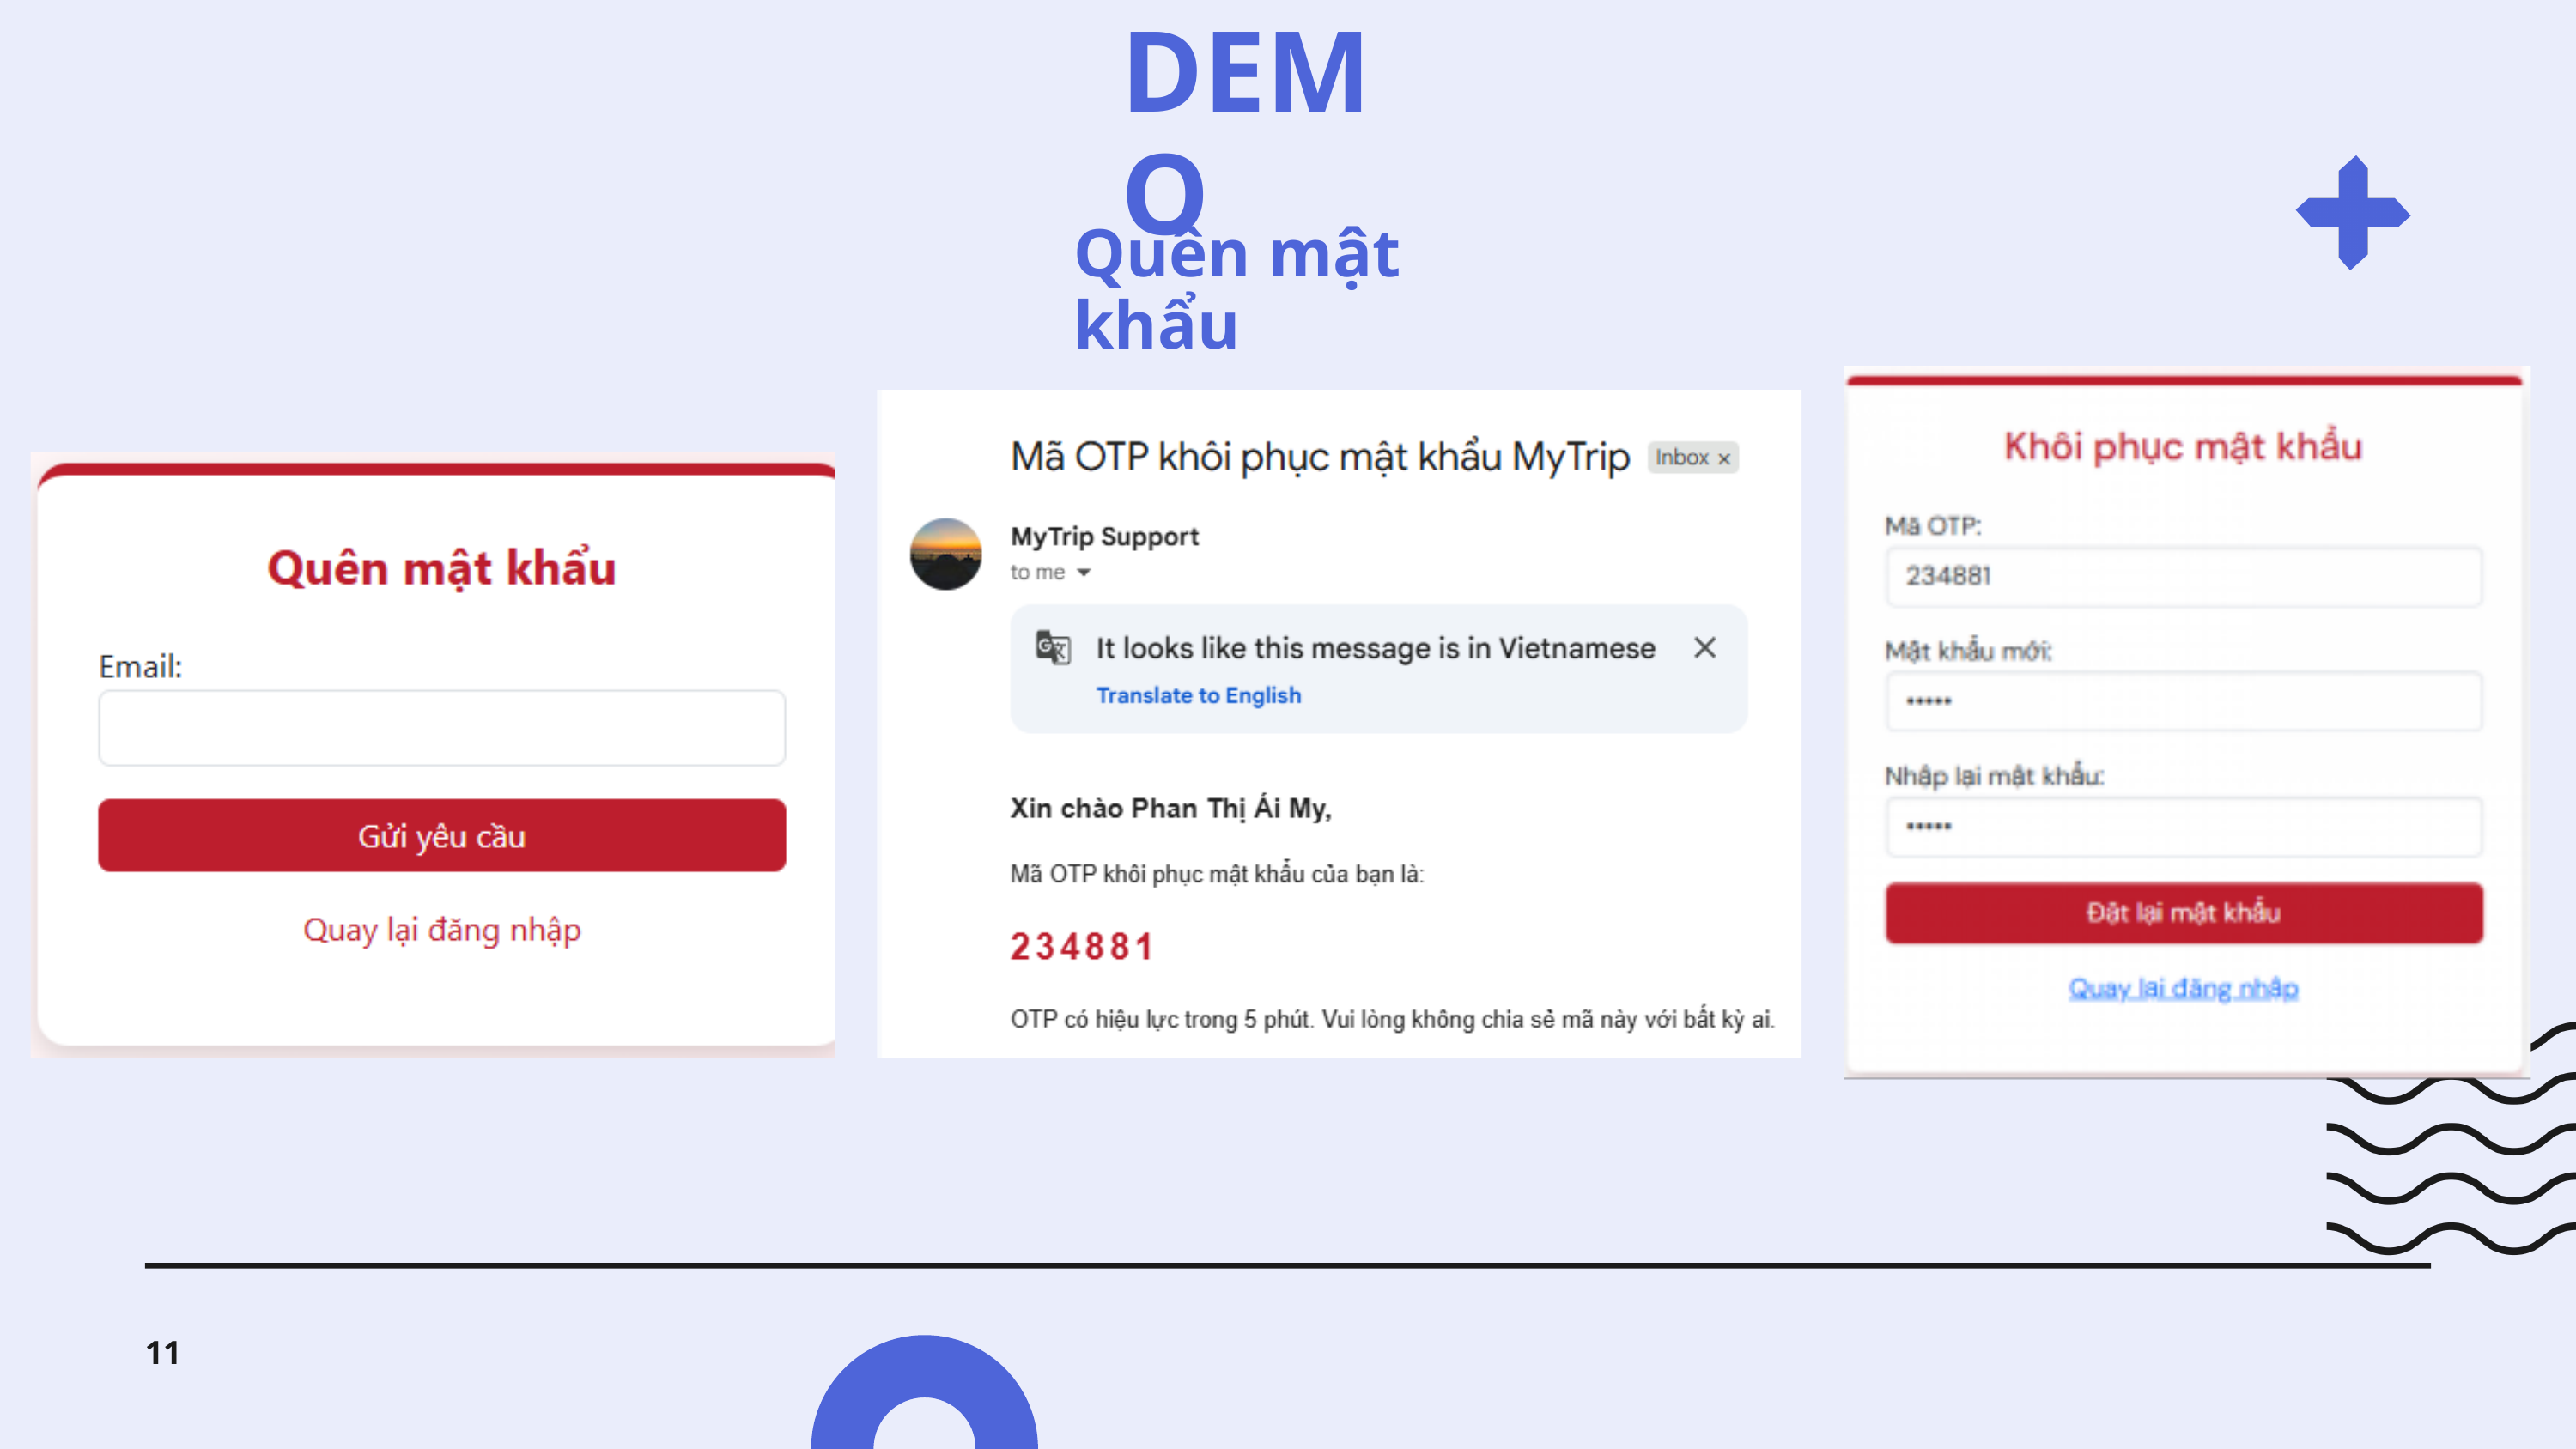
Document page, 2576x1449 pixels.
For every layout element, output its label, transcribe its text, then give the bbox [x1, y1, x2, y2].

text_box [2326, 1013, 2576, 1264]
text_box [2295, 155, 2411, 270]
text_box DEMO [1121, 11, 1455, 217]
text_box [877, 390, 1802, 1058]
text_box 11 [144, 1325, 464, 1372]
text_box Quên mật khẩu [1073, 217, 1564, 362]
text_box [144, 1263, 2432, 1269]
text_box [30, 452, 835, 1058]
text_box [811, 1335, 1039, 1449]
text_box [1844, 366, 2531, 1082]
